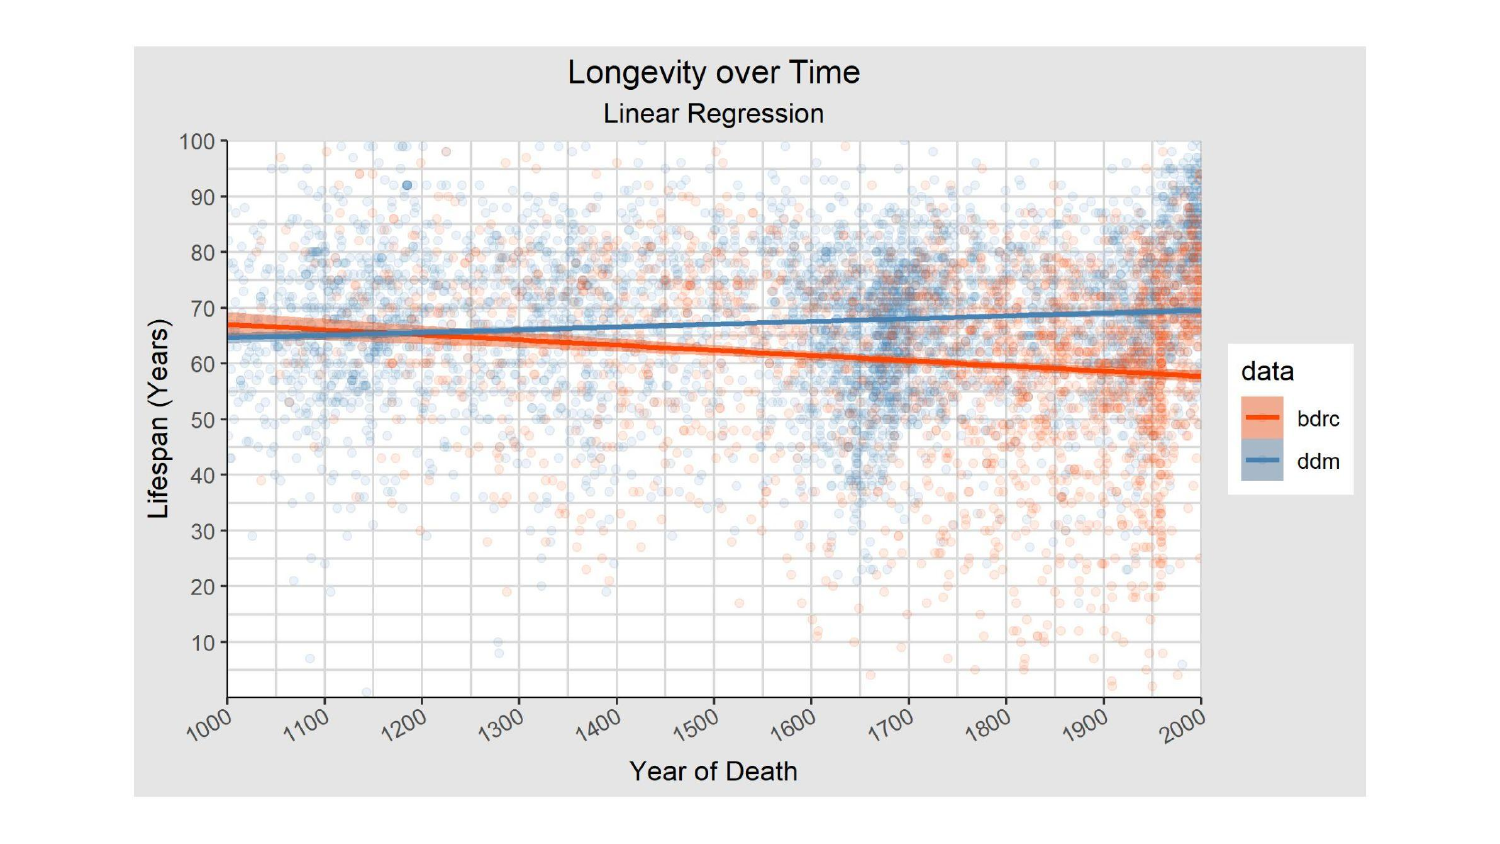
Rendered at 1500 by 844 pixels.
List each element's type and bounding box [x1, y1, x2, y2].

picture [106, 24, 1394, 819]
